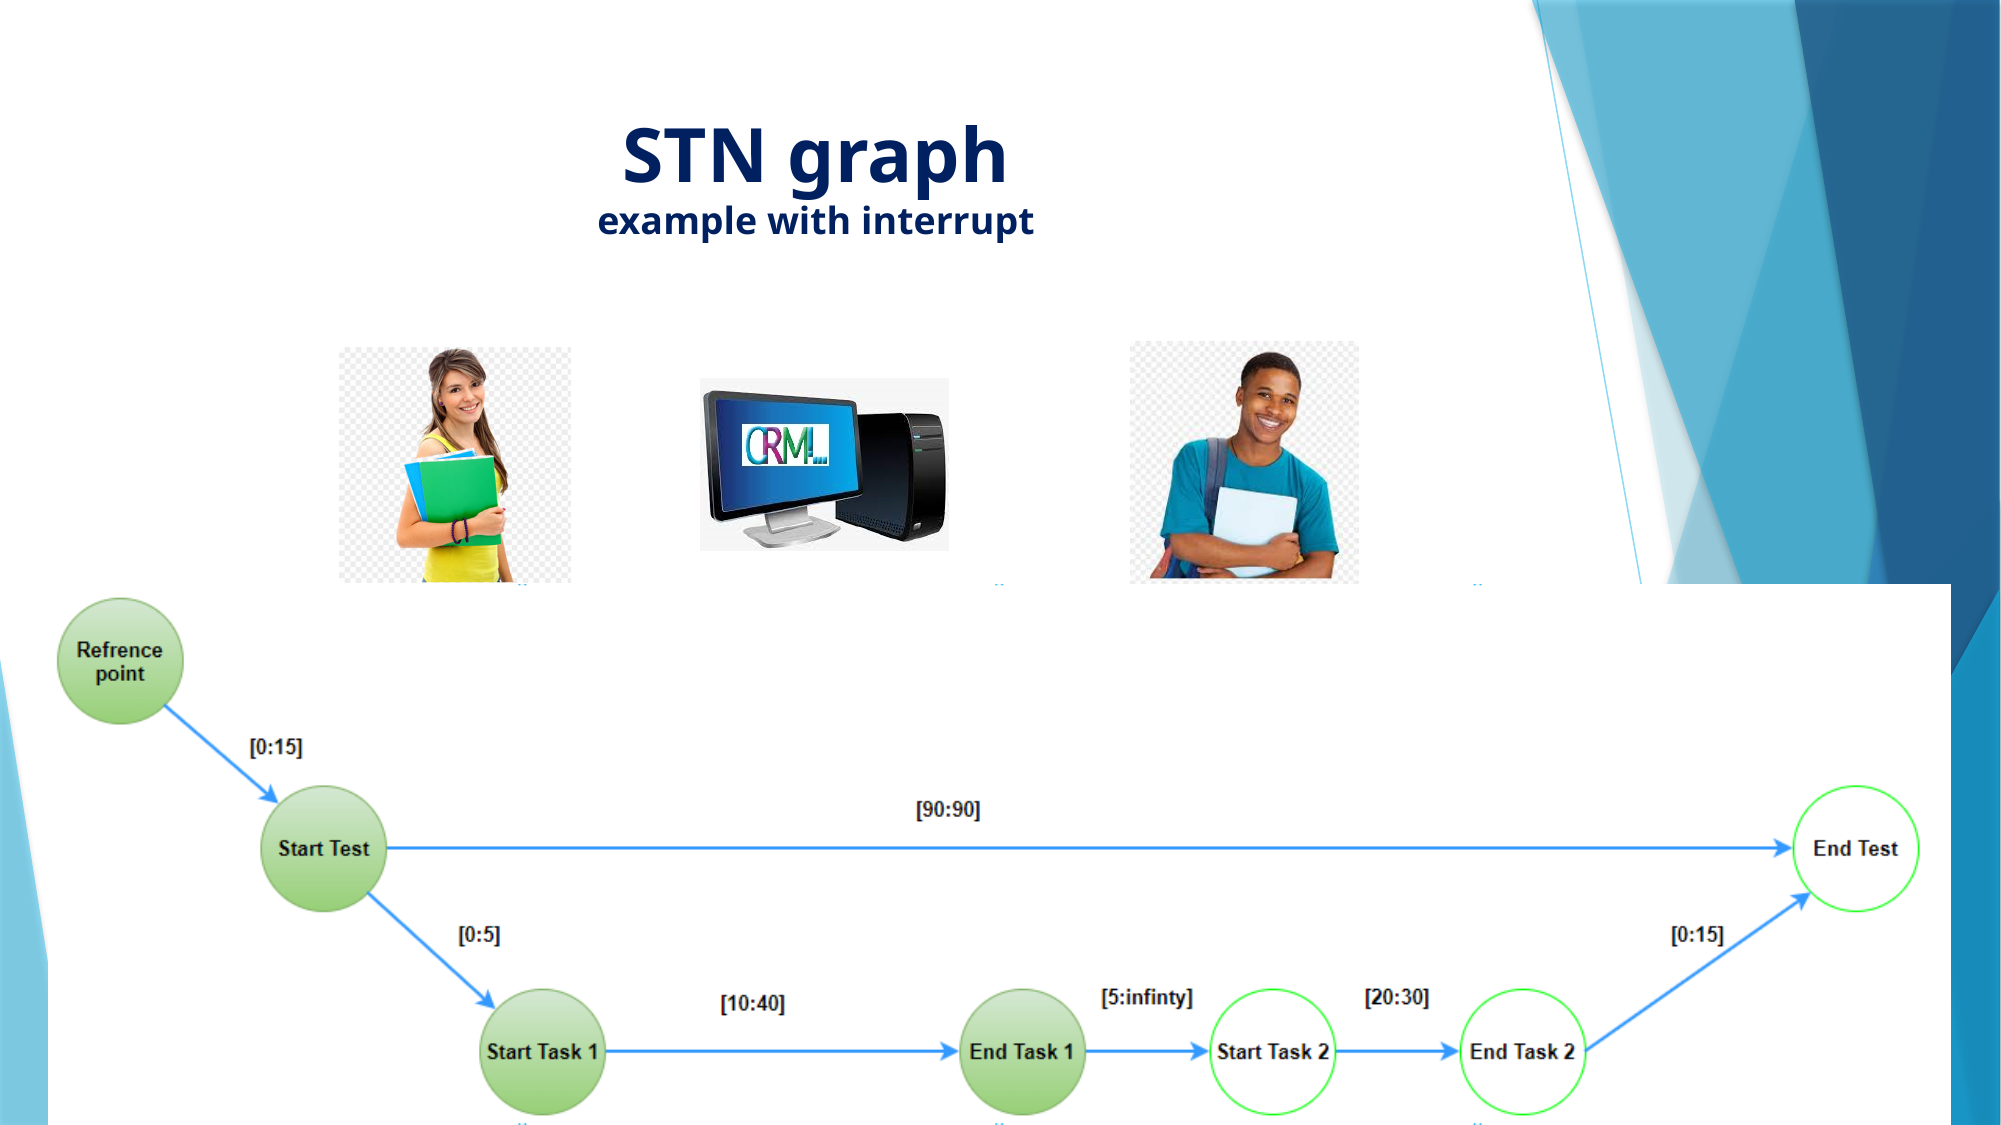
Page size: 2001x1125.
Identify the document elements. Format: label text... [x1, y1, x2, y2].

picture [700, 378, 1001, 552]
title STN graph example with interrupt [111, 99, 1522, 317]
picture [48, 341, 1952, 1125]
